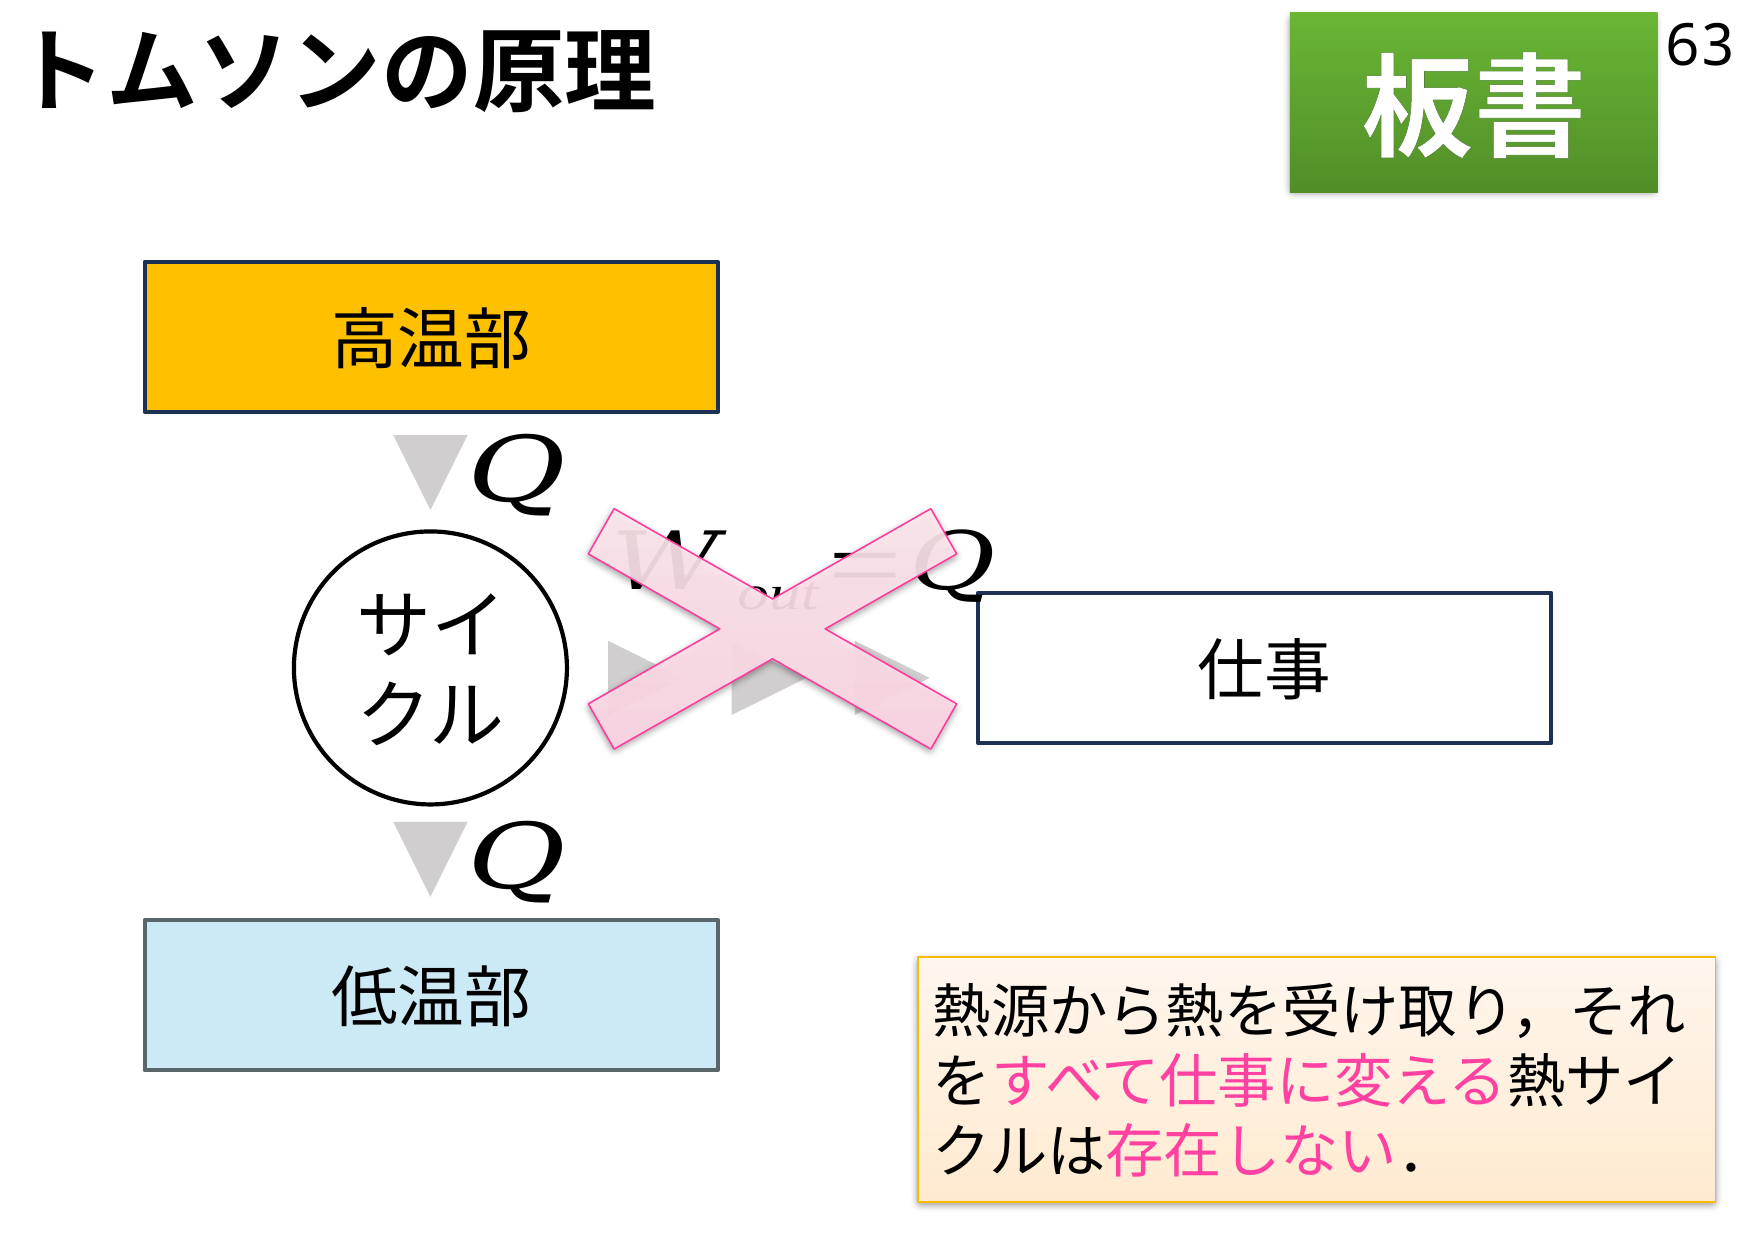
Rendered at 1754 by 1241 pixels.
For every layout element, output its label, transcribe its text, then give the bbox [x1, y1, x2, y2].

text_box [391, 819, 470, 899]
text_box 板書 [1289, 12, 1658, 193]
slide_number 63 [1566, 0, 1750, 110]
text_box [587, 508, 958, 750]
text_box 仕事 [976, 591, 1553, 745]
text_box 熱源から熱を受け取り，それをすべて仕事に変える熱サイクルは存在しない． [917, 956, 1716, 1203]
title トムソンの原理 [0, 0, 1566, 131]
text_box [852, 638, 932, 683]
text_box [391, 433, 470, 513]
text_box 低温部 [143, 918, 720, 1072]
text_box サイクル [291, 529, 570, 807]
text_box [729, 669, 799, 717]
text_box [606, 638, 655, 689]
text_box 高温部 [143, 260, 720, 414]
